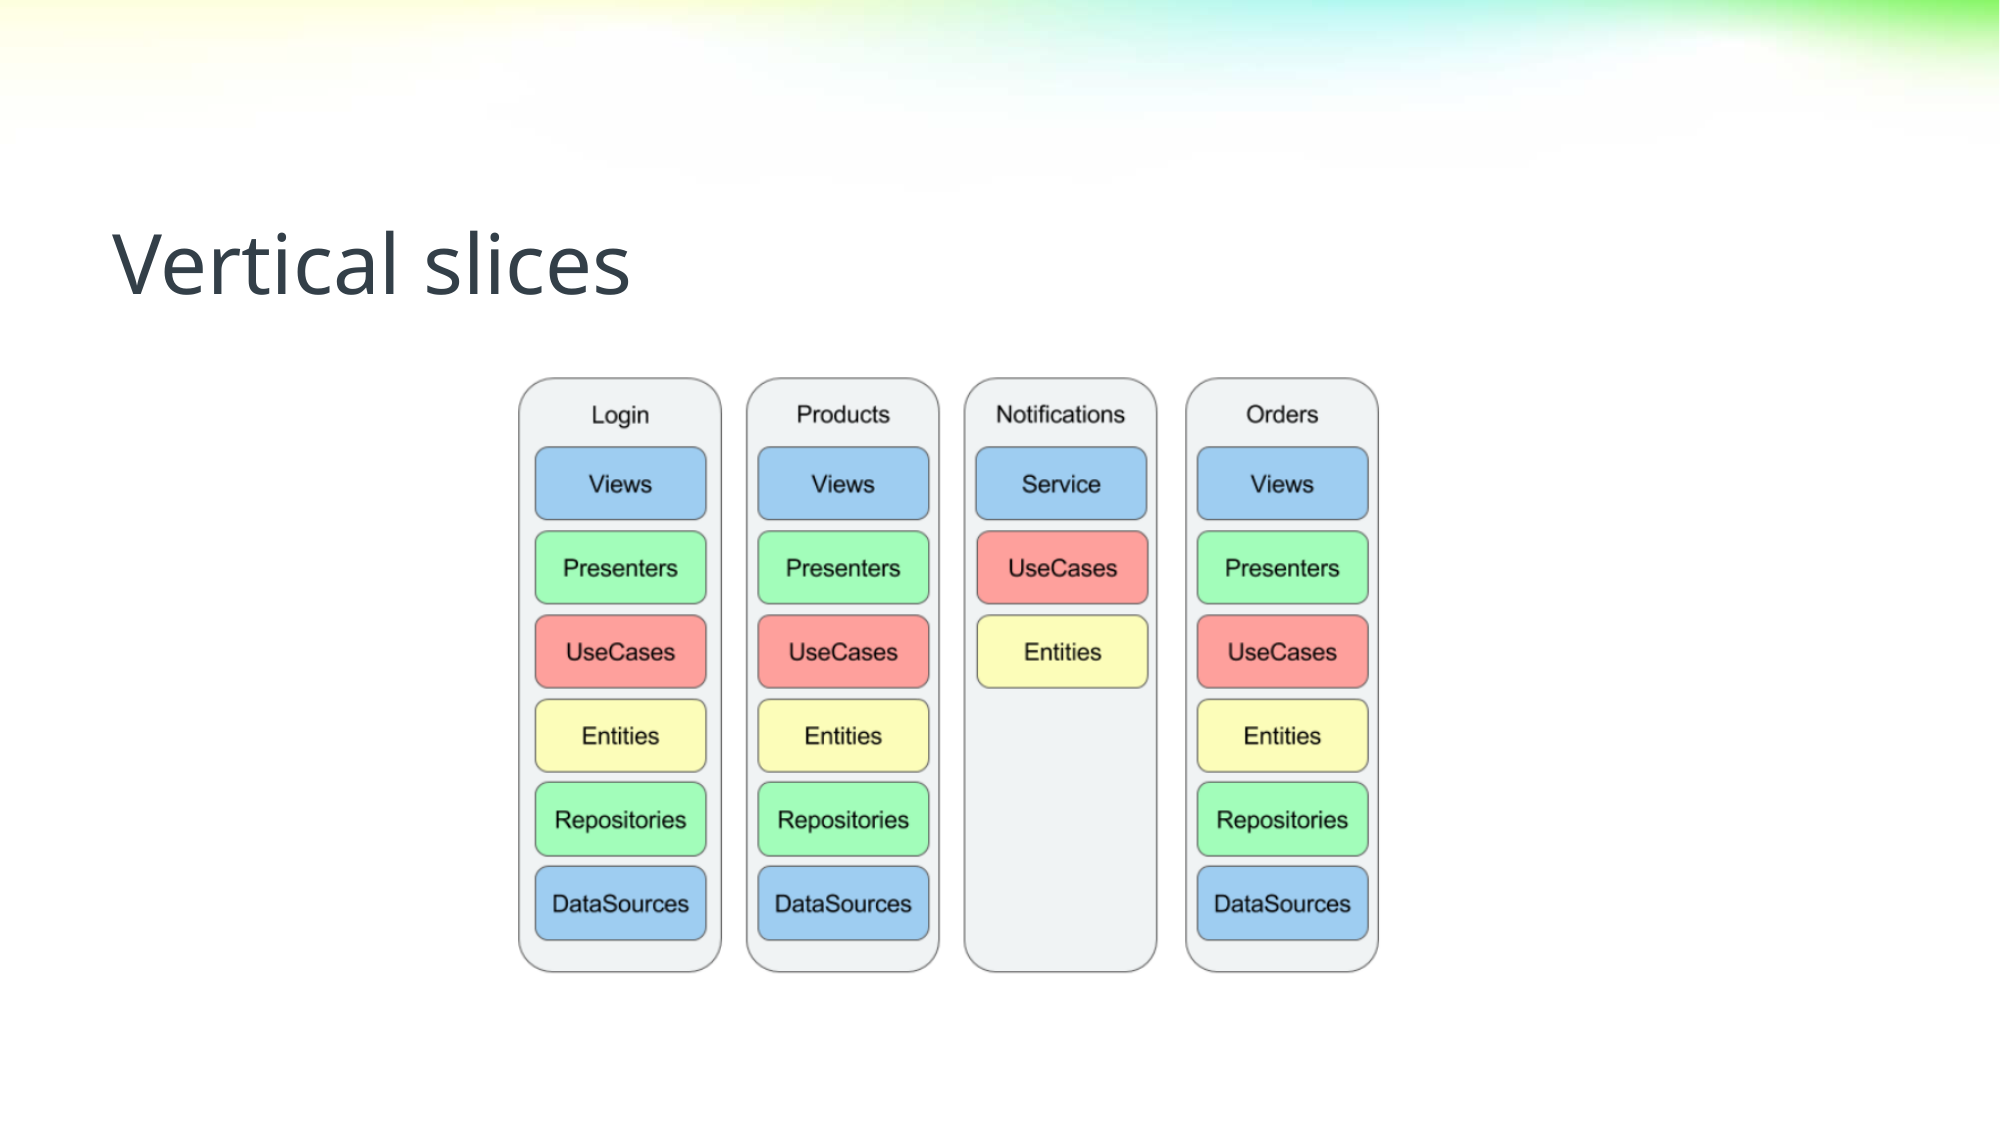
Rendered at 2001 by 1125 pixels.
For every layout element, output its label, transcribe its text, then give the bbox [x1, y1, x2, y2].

picture [337, 340, 1413, 1004]
text_box [0, 0, 2000, 192]
text_box Vertical slices [112, 211, 1888, 322]
